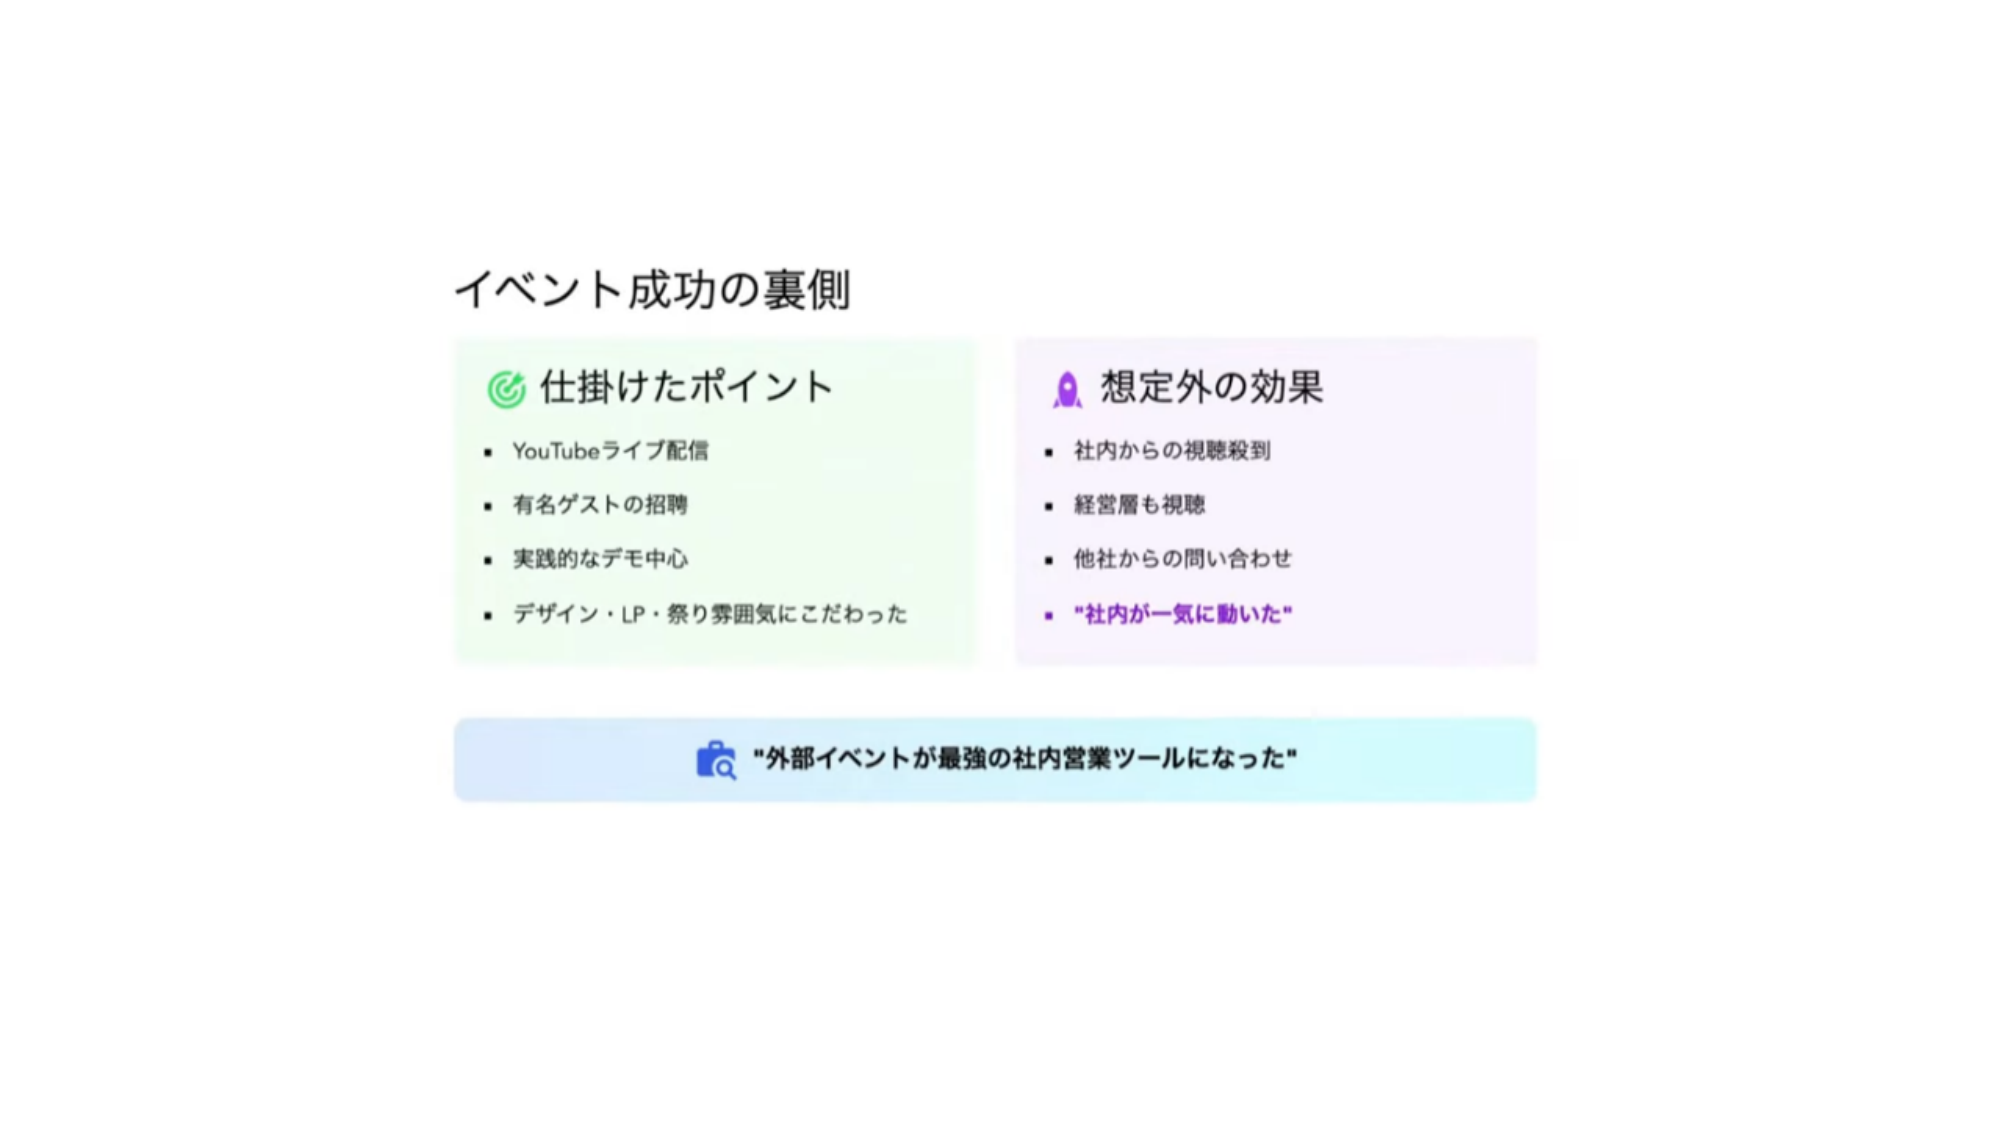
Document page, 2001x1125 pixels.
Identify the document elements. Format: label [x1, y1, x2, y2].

picture [421, 235, 1579, 889]
